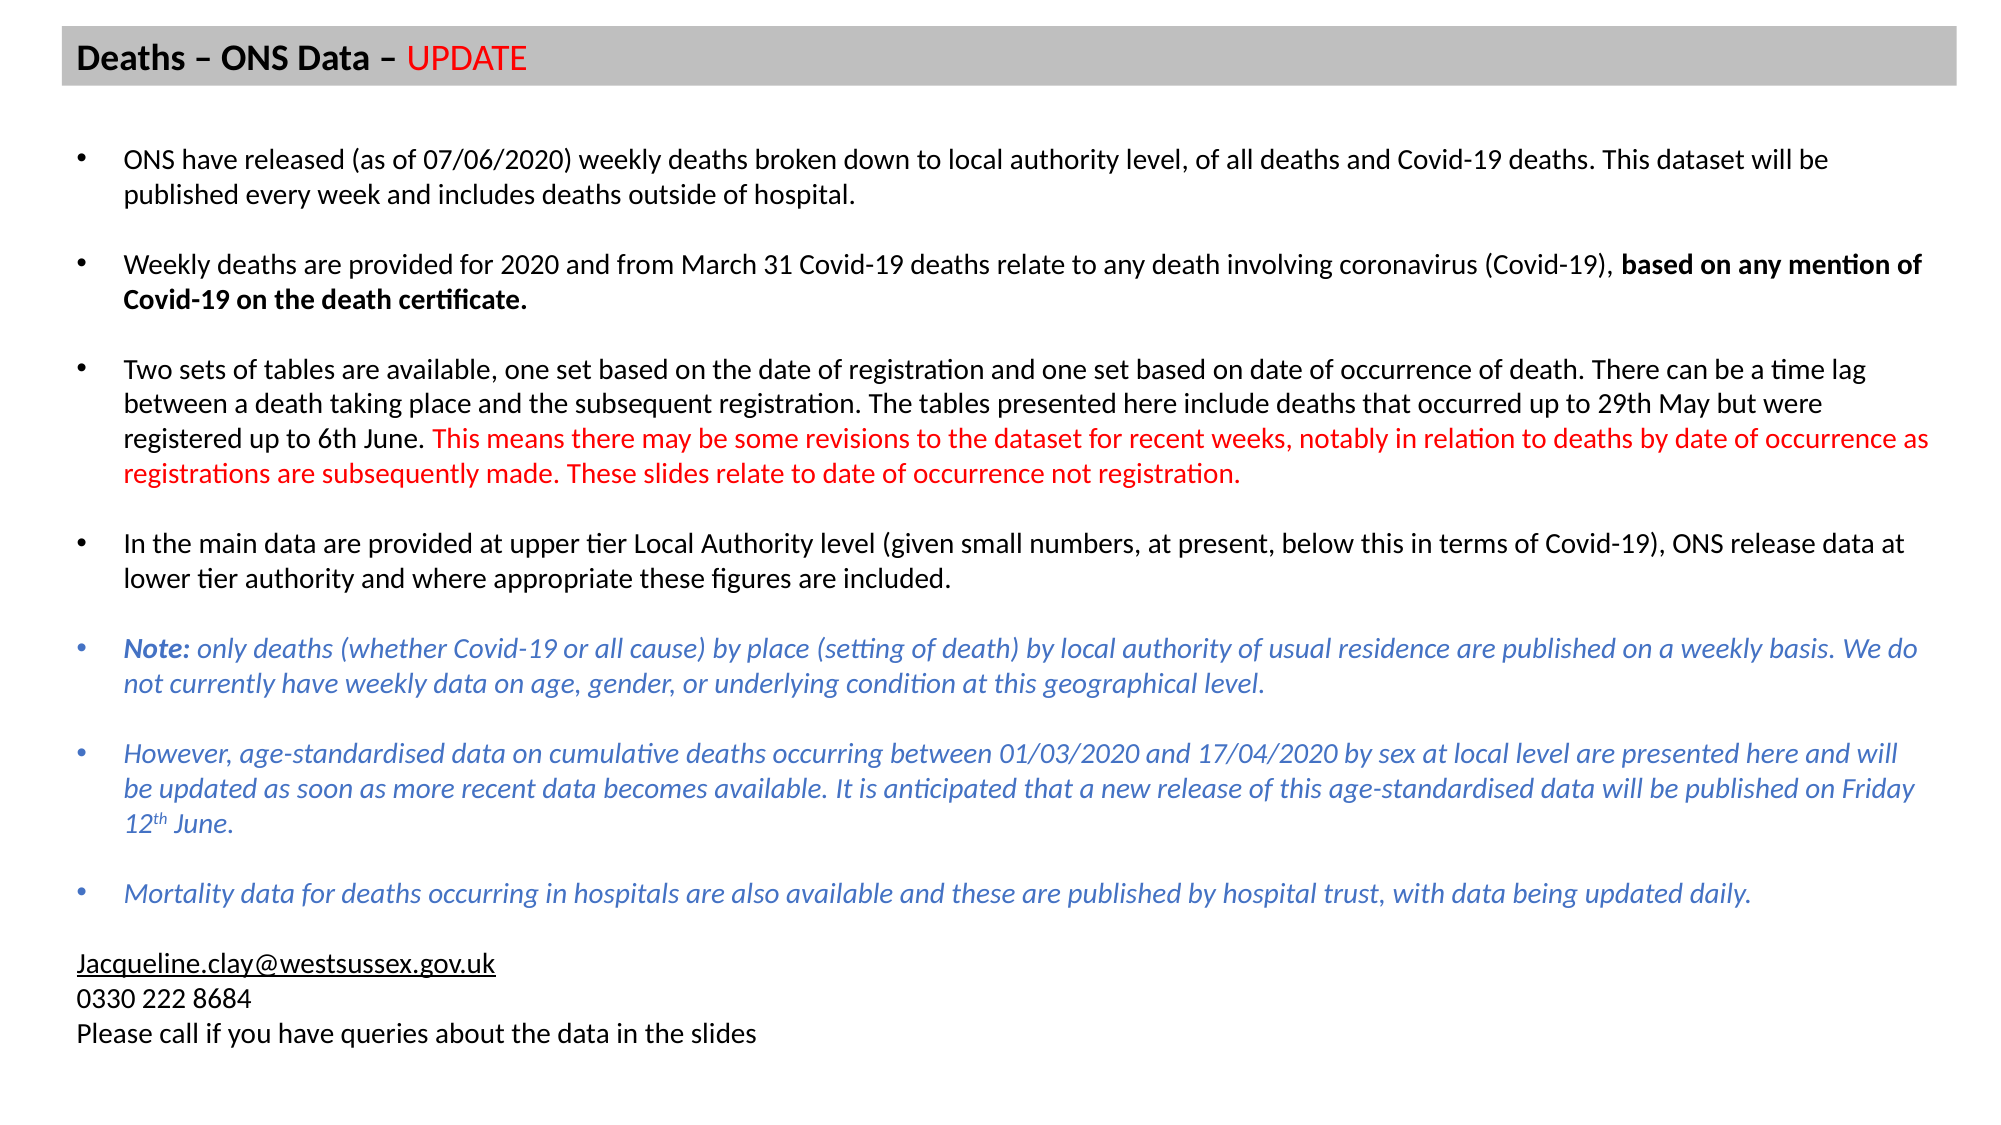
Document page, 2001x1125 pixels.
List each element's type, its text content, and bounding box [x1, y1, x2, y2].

text_box Deaths – ONS Data – UPDATE [61, 26, 1957, 86]
text_box ONS have released (as of 07/06/2020) weekly deaths broken down to local authority level, of all deaths and Covid-19 deaths. This dataset will be published every week and includes deaths outside of hospital. Weekly deaths are provided for 2020 and from March 31 Covid-19 deaths relate to any death involving coronavirus (Covid-19), based on any mention of Covid-19 on the death certificate. Two sets of tables are available, one set based on the date of registration and one set based on date of occurrence of death. There can be a time lag between a death taking place and the subsequent registration. The tables presented here include deaths that occurred up to 29th May but were registered up to 6th June. This means there may be some revisions to the dataset for recent weeks, notably in relation to deaths by date of occurrence as registrations are subsequently made. These slides relate to date of occurrence not registration. In the main data are provided at upper tier Local Authority level (given small numbers, at present, below this in terms of Covid-19), ONS release data at lower tier authority and where appropriate these figures are included. Note: only deaths (whether Covid-19 or all cause) by place (setting of death) by local authority of usual residence are published on a weekly basis. We do not currently have weekly data on age, gender, or underlying condition at this geographical level. However, age-standardised data on cumulative deaths occurring between 01/03/2020 and 17/04/2020 by sex at local level are presented here and will be updated as soon as more recent data becomes available. It is anticipated that a new release of this age-standardised data will be published on Friday 12th June. Mortality data for deaths occurring in hospitals are also available and these are published by hospital trust, with data being updated daily. Jacqueline.clay@westsussex.gov.uk 0330 222 8684 Please call if you have queries about the data in the slides [61, 97, 1946, 1057]
